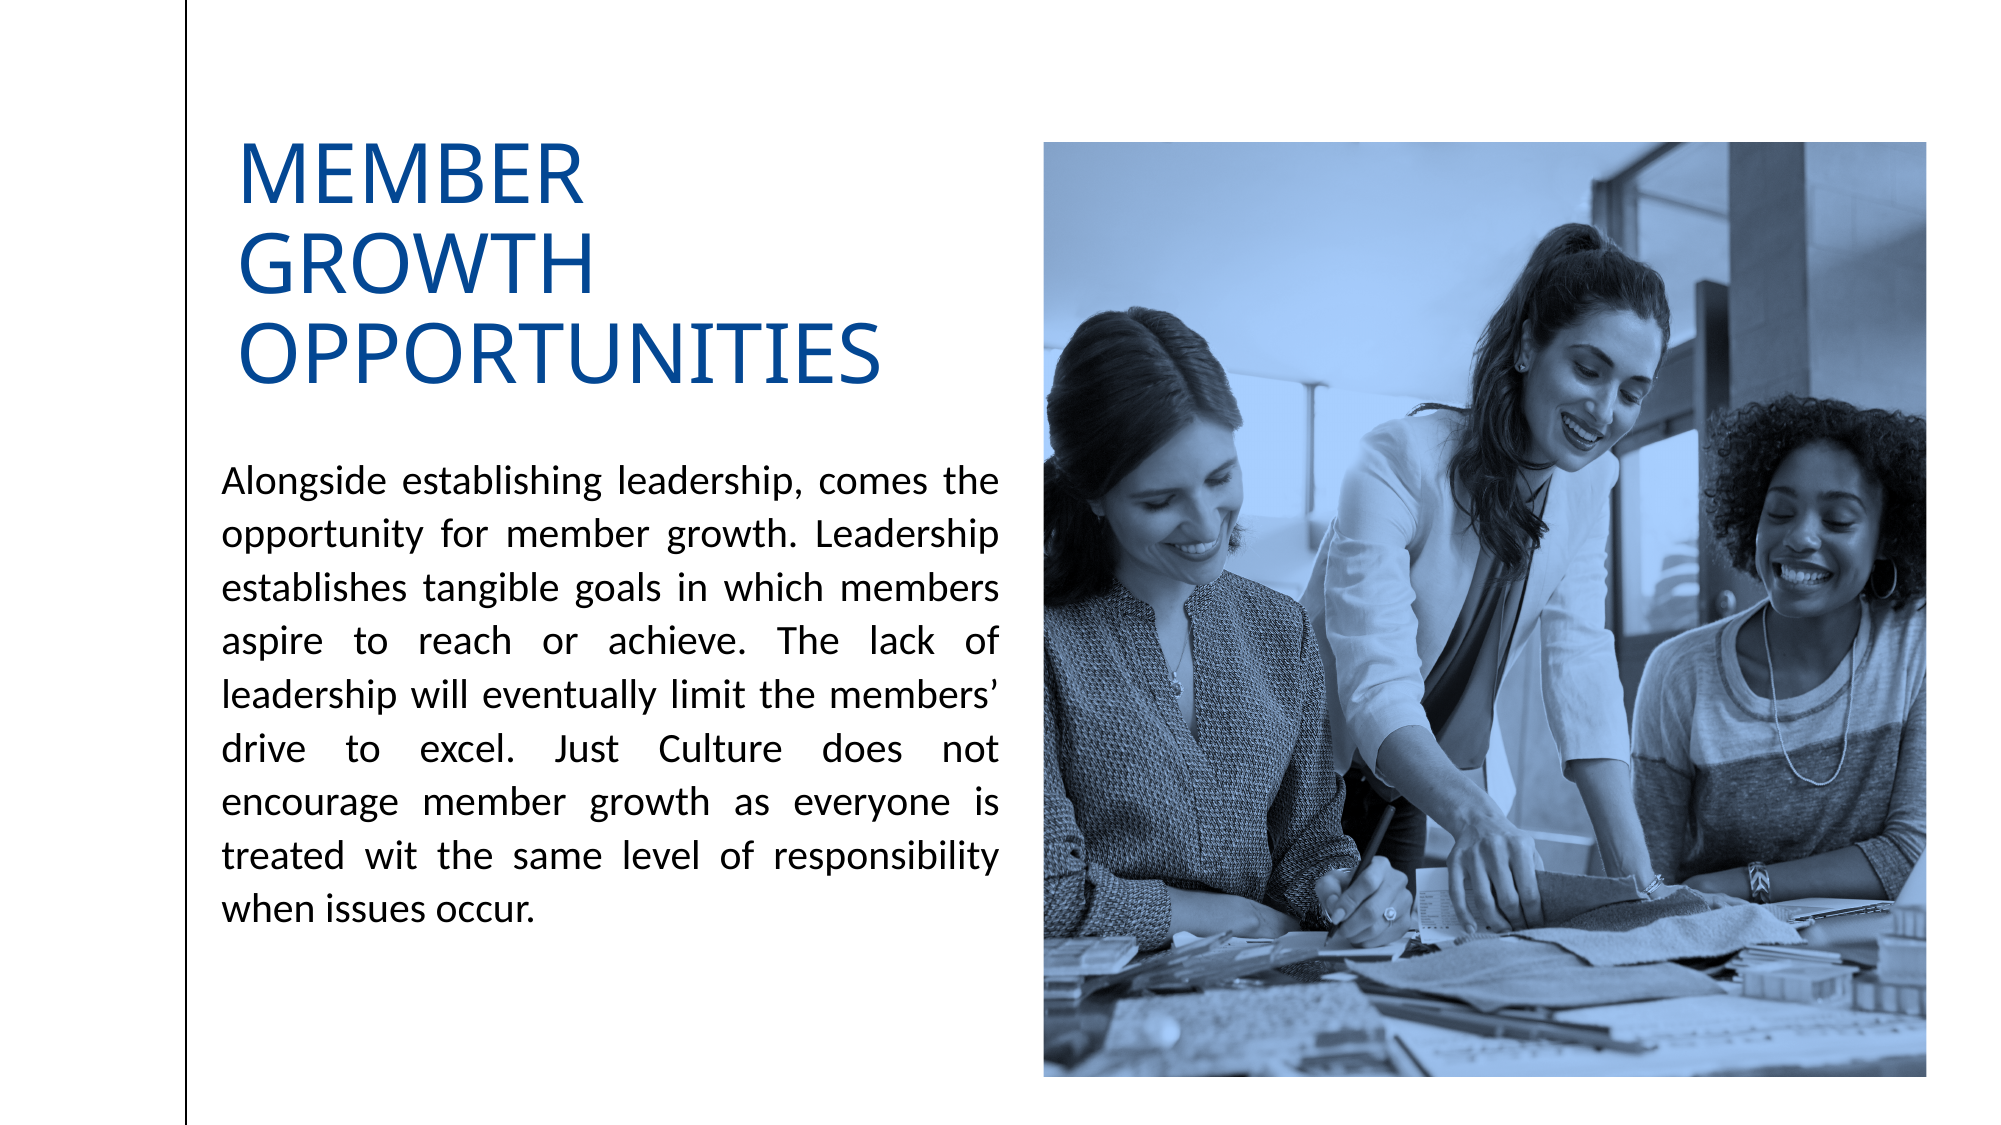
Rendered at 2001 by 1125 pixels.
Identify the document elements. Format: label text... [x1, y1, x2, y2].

title Member Growth Opportunities [236, 142, 957, 410]
picture [1043, 141, 1927, 1077]
list Alongside establishing leadership, comes the opportunity for member growth. Leadership establishes tangible goals in which members aspire to reach or achieve. The lack of leadership will eventually limit the members’ drive to excel. Just Culture does not encourage member growth as everyone is treated wit the same level of responsibility when issues occur. [221, 441, 1000, 1077]
